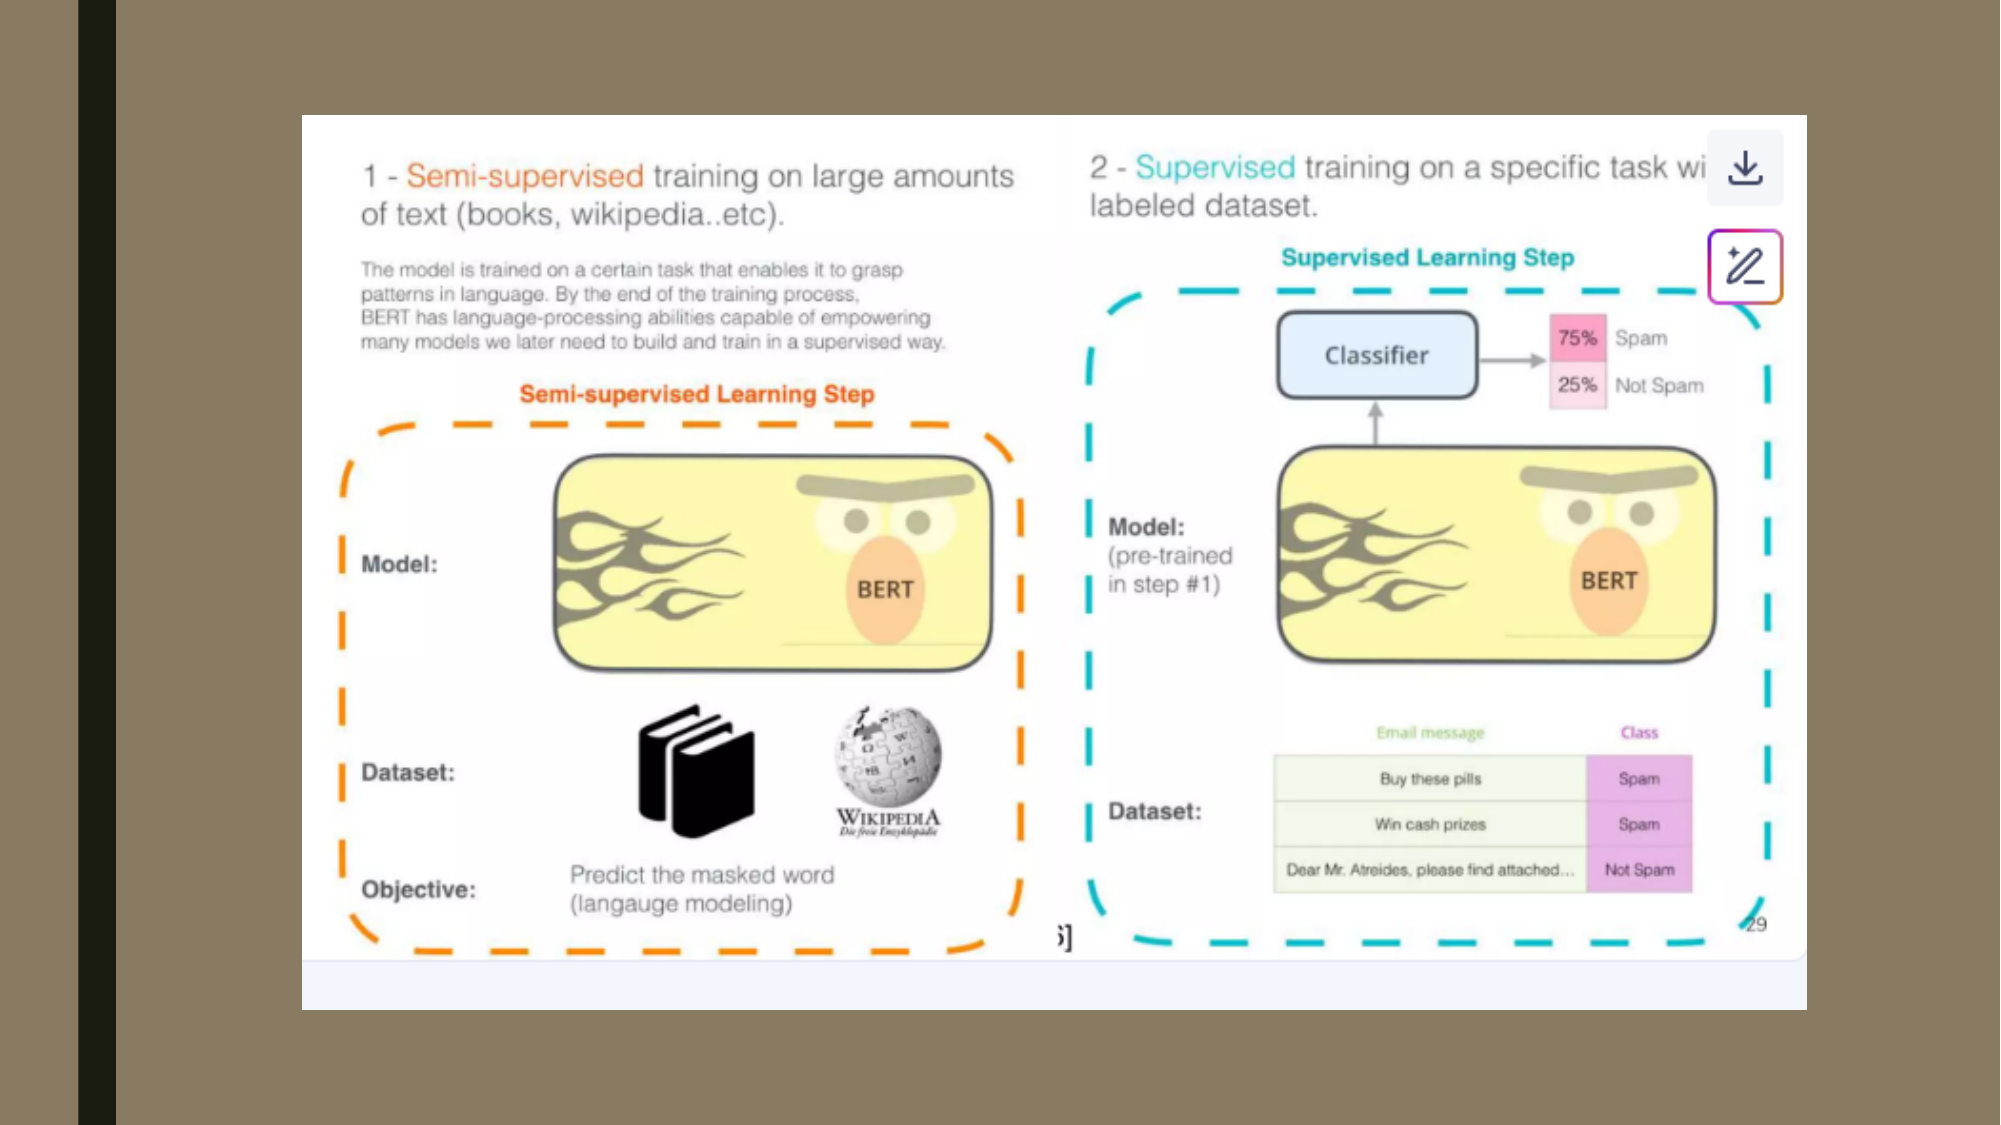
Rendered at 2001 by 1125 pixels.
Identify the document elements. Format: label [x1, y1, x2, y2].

picture [302, 115, 1807, 1010]
